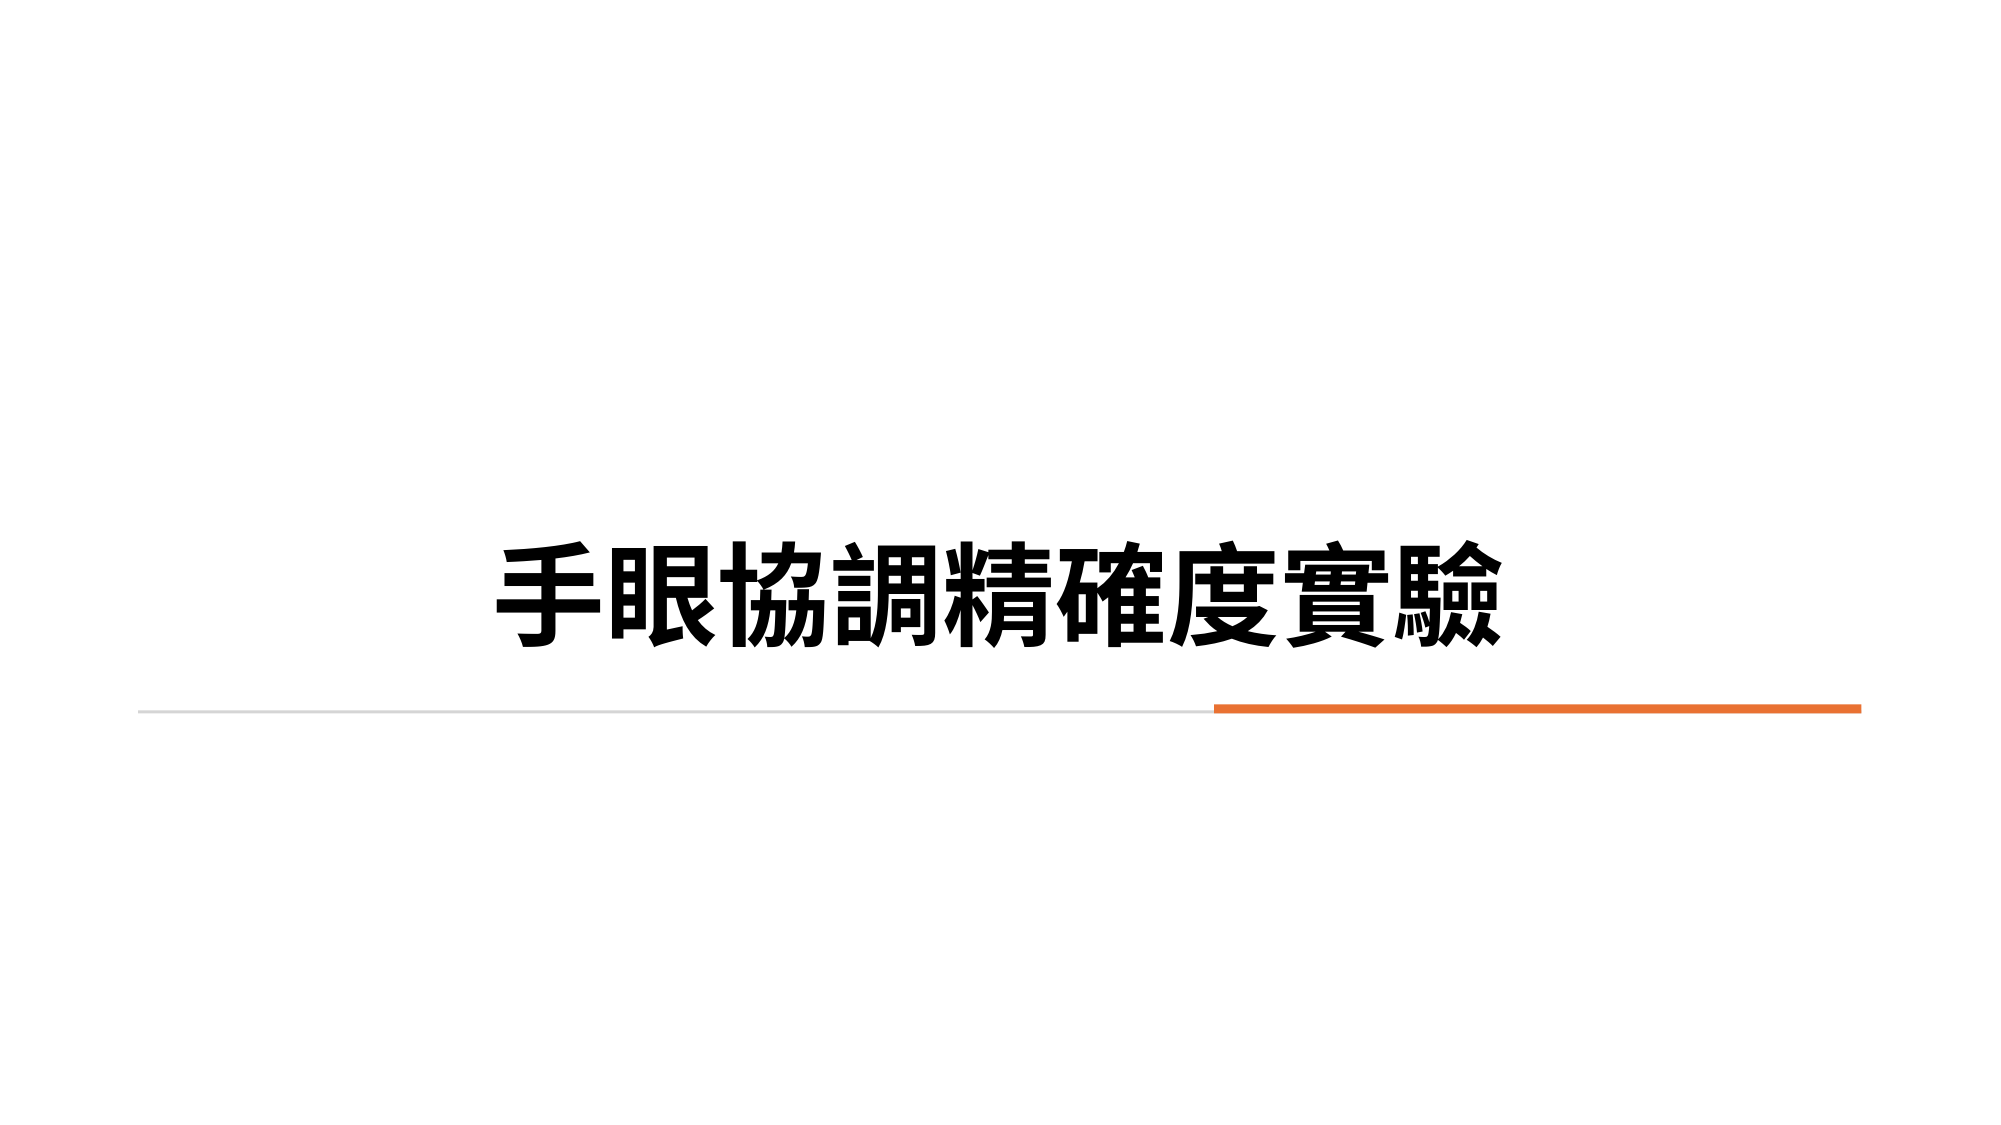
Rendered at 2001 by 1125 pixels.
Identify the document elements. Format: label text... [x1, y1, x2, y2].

title 手眼協調精確度實驗 [137, 137, 1861, 670]
text_box [1214, 704, 1862, 714]
text_box [138, 710, 1214, 714]
